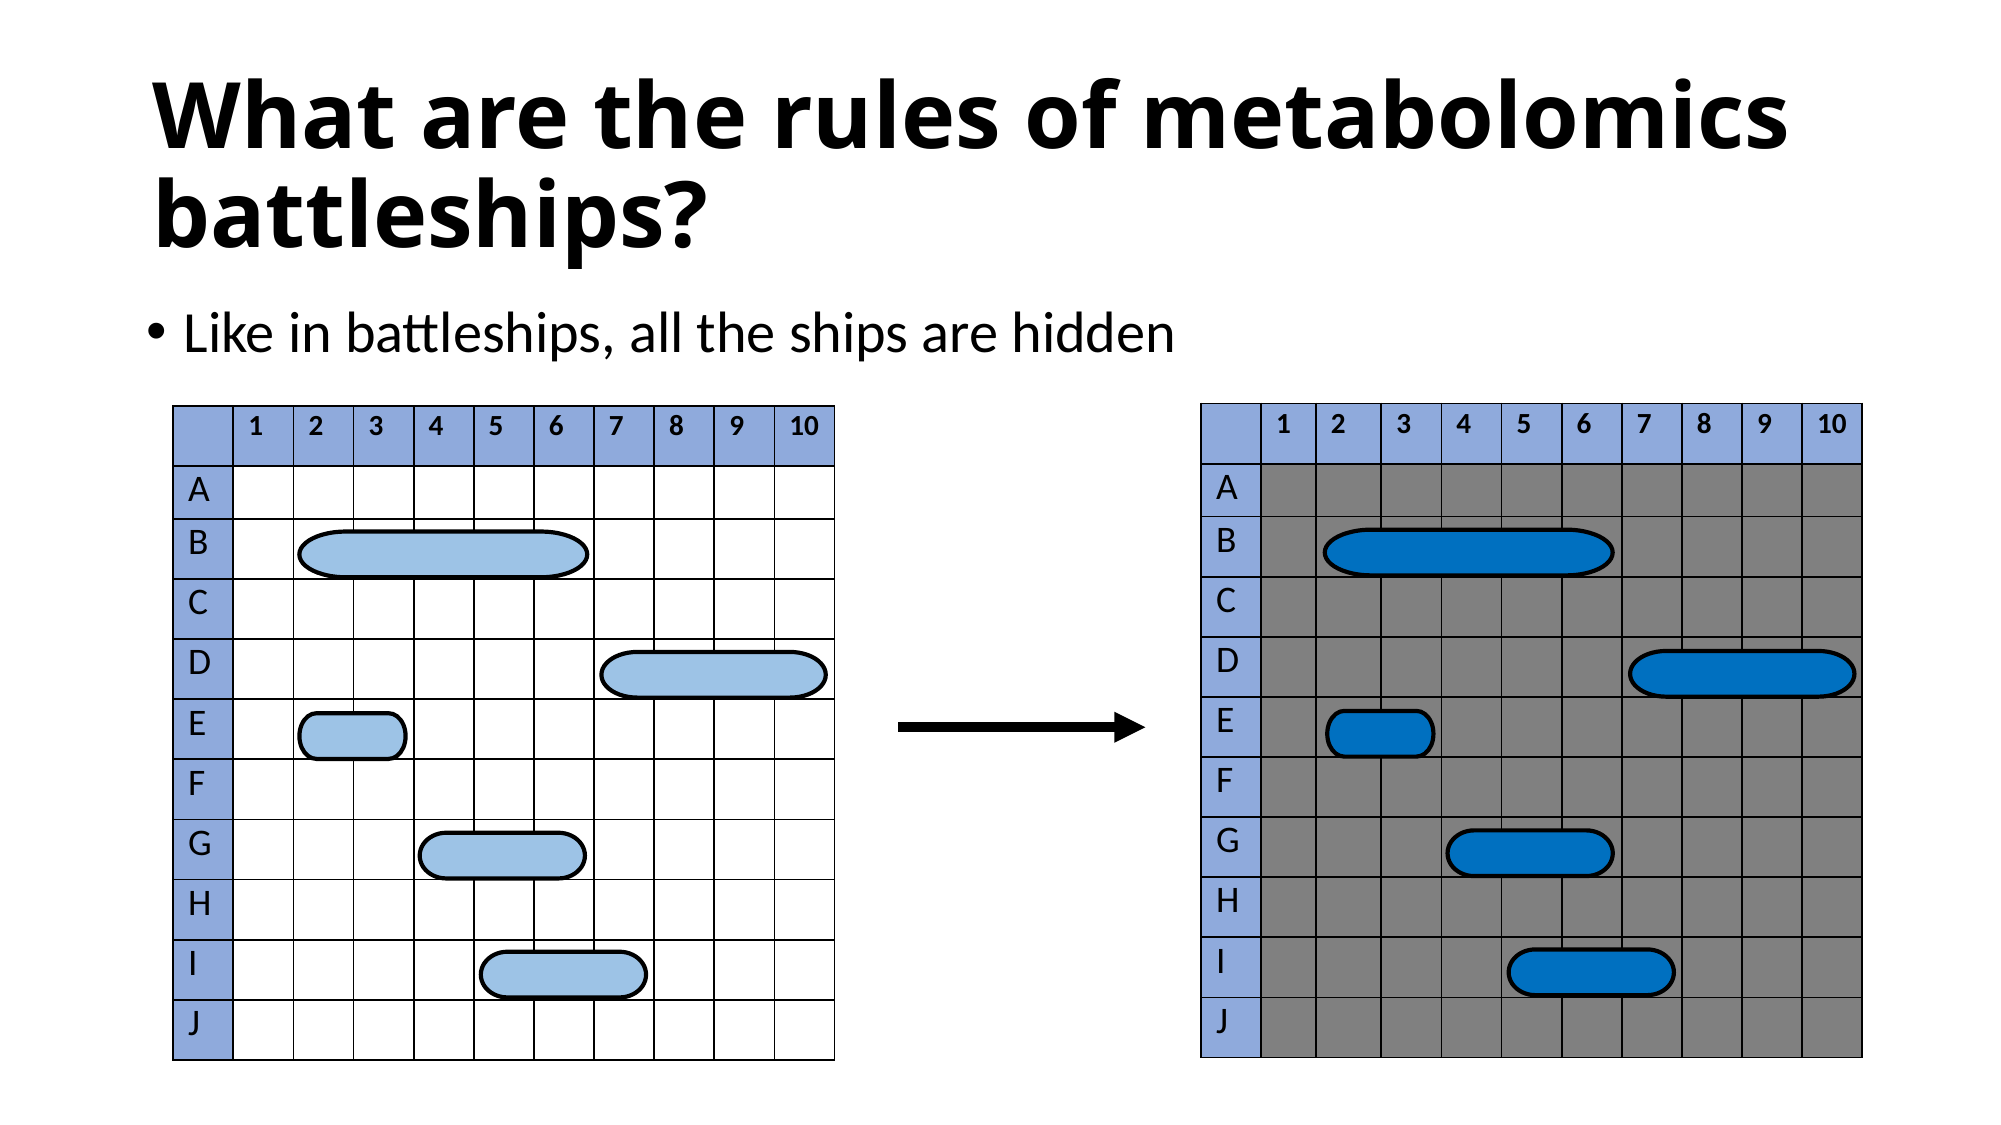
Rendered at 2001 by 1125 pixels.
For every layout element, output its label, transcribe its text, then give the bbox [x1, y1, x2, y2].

table_cell [715, 1001, 774, 1059]
table_cell [775, 700, 834, 758]
table_cell [234, 520, 293, 578]
table_cell [715, 941, 774, 999]
table_cell [354, 467, 413, 518]
table_cell J [174, 1001, 232, 1059]
table_cell [1382, 818, 1441, 876]
table_cell [1262, 878, 1315, 936]
table_cell [354, 520, 413, 530]
table_cell [1502, 517, 1561, 528]
table_header 9 [1743, 404, 1801, 463]
table_cell A [174, 467, 232, 518]
table_cell [1803, 878, 1861, 936]
table_header 1 [1262, 404, 1315, 463]
text_box [298, 712, 407, 760]
table_cell [655, 820, 713, 879]
table_header 5 [475, 407, 533, 465]
table_cell [1623, 878, 1681, 936]
table_cell [535, 520, 593, 578]
table_cell [595, 1001, 653, 1059]
table_cell [775, 640, 834, 698]
table_cell [294, 520, 353, 578]
text_box [1629, 649, 1856, 698]
text_box [1507, 948, 1675, 997]
table_cell [1803, 938, 1861, 997]
table_cell [1683, 517, 1741, 576]
table_cell [715, 520, 774, 578]
table_cell [415, 700, 473, 758]
table_cell [1502, 578, 1561, 636]
text_box [479, 950, 648, 999]
table_cell [595, 820, 653, 879]
table_cell [234, 1001, 293, 1059]
table_cell [1382, 938, 1441, 997]
table_cell [1502, 998, 1561, 1057]
table_cell [595, 941, 653, 999]
table_cell B [174, 520, 232, 578]
table_cell [535, 760, 593, 819]
table_cell G [174, 820, 232, 879]
table_header [174, 407, 232, 465]
table_header 6 [535, 407, 593, 465]
table_cell I [174, 941, 232, 999]
table_cell [1803, 998, 1861, 1057]
table_cell [1317, 998, 1380, 1057]
table_cell [1262, 998, 1315, 1057]
table_cell [1803, 517, 1861, 576]
table_header 5 [1502, 404, 1561, 463]
table_cell [415, 941, 473, 999]
table_cell [1743, 465, 1801, 516]
table_cell [475, 941, 533, 999]
table_cell [294, 941, 353, 999]
table_cell [775, 760, 834, 819]
table_cell [1262, 818, 1315, 876]
table_cell [1442, 698, 1501, 756]
table_cell [415, 820, 473, 879]
table_cell [1563, 465, 1621, 516]
table_cell [775, 580, 834, 638]
table_cell G [1202, 818, 1260, 876]
table_cell [415, 880, 473, 939]
text_box [298, 530, 589, 579]
table_cell [1623, 465, 1681, 516]
table_cell [1743, 517, 1801, 576]
table_cell [655, 880, 713, 939]
table_cell [775, 467, 834, 518]
table_cell [354, 820, 413, 879]
table_cell [1317, 465, 1380, 516]
table_header 7 [595, 407, 653, 465]
table_cell [1563, 998, 1621, 1057]
table_cell [1382, 878, 1441, 936]
table_cell [1683, 698, 1741, 756]
table_cell [1262, 465, 1315, 516]
table_cell [294, 760, 353, 819]
table_cell [1502, 878, 1561, 936]
table_cell [1442, 998, 1501, 1057]
table_cell [415, 760, 473, 819]
table_cell H [1202, 878, 1260, 936]
table_cell [475, 580, 533, 638]
table_cell [234, 580, 293, 638]
table_header 1 [234, 407, 293, 465]
table_cell [475, 520, 533, 530]
table_cell [1683, 818, 1741, 876]
table_cell E [1202, 698, 1260, 756]
table_cell [1317, 938, 1380, 997]
table_cell [475, 467, 533, 518]
table_cell [475, 760, 533, 819]
table_cell [1442, 818, 1501, 876]
table_cell [1563, 578, 1621, 636]
table_cell [1502, 465, 1561, 516]
table_header 2 [1317, 404, 1380, 463]
table_cell [1563, 938, 1621, 948]
table_cell [1502, 638, 1561, 696]
table_header [1202, 404, 1260, 463]
table_cell [1442, 938, 1501, 997]
table_cell [1563, 638, 1621, 696]
table_cell [1743, 998, 1801, 1057]
table_cell [595, 467, 653, 518]
table_cell [234, 700, 293, 758]
table_cell [715, 880, 774, 939]
table_cell [715, 467, 774, 518]
table_cell [655, 700, 713, 758]
table_cell [595, 880, 653, 939]
table_cell [595, 640, 653, 698]
table_cell [475, 700, 533, 758]
table_header 10 [1803, 404, 1861, 463]
table_cell [1442, 758, 1501, 816]
table_cell [415, 1001, 473, 1059]
table_cell [354, 1001, 413, 1059]
table_cell [1623, 998, 1681, 1057]
table_cell [1743, 758, 1801, 816]
table_cell [715, 580, 774, 638]
table_header 2 [294, 407, 353, 465]
table_cell [1743, 578, 1801, 636]
table_cell [1563, 698, 1621, 756]
table_cell [595, 700, 653, 758]
table_cell [1743, 878, 1801, 936]
table_cell [1317, 698, 1380, 756]
table_header 8 [655, 407, 713, 465]
table_cell [775, 820, 834, 879]
table_cell [1262, 517, 1315, 576]
table_cell [1442, 878, 1501, 936]
table_cell [475, 880, 533, 939]
table_cell [1563, 878, 1621, 936]
table_cell [234, 820, 293, 879]
table_cell [1743, 638, 1801, 649]
table_cell [595, 520, 653, 578]
table_cell [655, 760, 713, 819]
table_cell [1743, 698, 1801, 756]
table_cell [1382, 998, 1441, 1057]
table_cell B [1202, 517, 1260, 576]
table_cell [715, 760, 774, 819]
table_cell [775, 1001, 834, 1059]
table_cell [415, 580, 473, 638]
table_cell [234, 640, 293, 698]
table_cell H [174, 880, 232, 939]
table_cell [535, 820, 593, 879]
table_header 4 [415, 407, 473, 465]
text_box [1323, 528, 1614, 577]
table_cell [1803, 465, 1861, 516]
table_cell [1317, 878, 1380, 936]
table_cell [595, 760, 653, 819]
table_cell A [1202, 465, 1260, 516]
table_cell [1623, 818, 1681, 876]
table_cell [234, 467, 293, 518]
table_cell [775, 941, 834, 999]
table_cell [1623, 758, 1681, 816]
table_cell [1262, 578, 1315, 636]
table_cell [1683, 465, 1741, 516]
table_cell [1317, 818, 1380, 876]
table_cell I [1202, 938, 1260, 997]
table_cell [655, 640, 713, 650]
table_cell [354, 880, 413, 939]
table_header 6 [1563, 404, 1621, 463]
table_cell [415, 467, 473, 518]
table_cell [1743, 938, 1801, 997]
table_cell C [1202, 578, 1260, 636]
table_cell F [1202, 758, 1260, 816]
table_header 10 [775, 407, 834, 465]
table_header 7 [1623, 404, 1681, 463]
text_box [600, 650, 827, 699]
table_header 9 [715, 407, 774, 465]
table_cell [234, 760, 293, 819]
table_cell [1502, 758, 1561, 816]
table_cell [1563, 818, 1621, 876]
table_cell [655, 580, 713, 638]
table_cell [294, 580, 353, 638]
table_cell [1623, 578, 1681, 636]
table_cell [535, 580, 593, 638]
table_cell [1563, 758, 1621, 816]
table_cell [1623, 517, 1681, 576]
table_cell [1683, 878, 1741, 936]
table_cell [1442, 465, 1501, 516]
table_cell [655, 520, 713, 578]
table_cell [1683, 998, 1741, 1057]
table_cell [1803, 638, 1861, 696]
table_cell [294, 700, 353, 758]
table_cell [294, 1001, 353, 1059]
table_cell [775, 520, 834, 578]
table_cell [1683, 758, 1741, 816]
table_cell [1382, 517, 1441, 528]
table_cell [415, 520, 473, 530]
table_cell [715, 820, 774, 879]
table_cell [1317, 578, 1380, 636]
text_box Like in battleships, all the ships are hidden [131, 294, 1857, 1009]
table_cell [1317, 638, 1380, 696]
table_header 4 [1442, 404, 1501, 463]
table_cell [475, 640, 533, 698]
text_box [1326, 709, 1435, 758]
table_cell [1743, 818, 1801, 876]
table_cell [1683, 578, 1741, 636]
table_cell [1683, 938, 1741, 997]
table_cell [294, 467, 353, 518]
table_cell [595, 580, 653, 638]
table_cell J [1202, 998, 1260, 1057]
table_cell [1317, 758, 1380, 816]
table_cell [1803, 758, 1861, 816]
table_cell [1442, 517, 1501, 528]
table_cell [535, 1001, 593, 1059]
table_cell [1442, 578, 1501, 636]
table_cell [535, 640, 593, 698]
table_cell [1803, 698, 1861, 756]
table_cell [535, 467, 593, 518]
table_cell [354, 580, 413, 638]
table_header 3 [354, 407, 413, 465]
table_cell [234, 880, 293, 939]
table_cell [1623, 698, 1681, 756]
table_cell [1382, 578, 1441, 636]
table_cell [1382, 465, 1441, 516]
table_cell [1502, 938, 1561, 997]
table_cell [1683, 638, 1741, 649]
table_cell [1382, 698, 1441, 756]
table_cell [234, 941, 293, 999]
table_cell [354, 760, 413, 819]
table_cell [655, 1001, 713, 1059]
table_cell E [174, 700, 232, 758]
table_cell C [174, 580, 232, 638]
table_cell [1262, 698, 1315, 756]
table_cell [1382, 638, 1441, 696]
table_cell [1382, 758, 1441, 816]
table_cell [1262, 638, 1315, 696]
table_header 8 [1683, 404, 1741, 463]
text_box [1446, 829, 1614, 878]
table_cell [294, 880, 353, 939]
table_cell [1623, 938, 1681, 997]
table_cell [1262, 758, 1315, 816]
table_cell [715, 700, 774, 758]
table_cell [535, 880, 593, 939]
table_cell F [174, 760, 232, 819]
table_cell [775, 880, 834, 939]
table_header 3 [1382, 404, 1441, 463]
table_cell [294, 640, 353, 698]
table_cell [1502, 698, 1561, 756]
table_cell [354, 941, 413, 999]
table_cell D [1202, 638, 1260, 696]
table_cell [1442, 638, 1501, 696]
table_cell [535, 941, 593, 950]
table_cell [1262, 938, 1315, 997]
table_cell [1502, 818, 1561, 829]
text_box [418, 831, 586, 880]
table_cell [1803, 578, 1861, 636]
title What are the rules of metabolomics battleships? [137, 59, 1863, 278]
table_cell [475, 820, 533, 831]
table_cell [1803, 818, 1861, 876]
table_cell [294, 820, 353, 879]
table_cell [1317, 517, 1380, 576]
table_cell [715, 640, 774, 650]
table_cell [1563, 517, 1621, 576]
table_cell [354, 640, 413, 698]
table_cell [1623, 638, 1681, 696]
table_cell [655, 467, 713, 518]
table_cell [475, 1001, 533, 1059]
table_cell [354, 700, 413, 758]
table_cell [655, 941, 713, 999]
table_cell D [174, 640, 232, 698]
table_cell [415, 640, 473, 698]
table_cell [535, 700, 593, 758]
